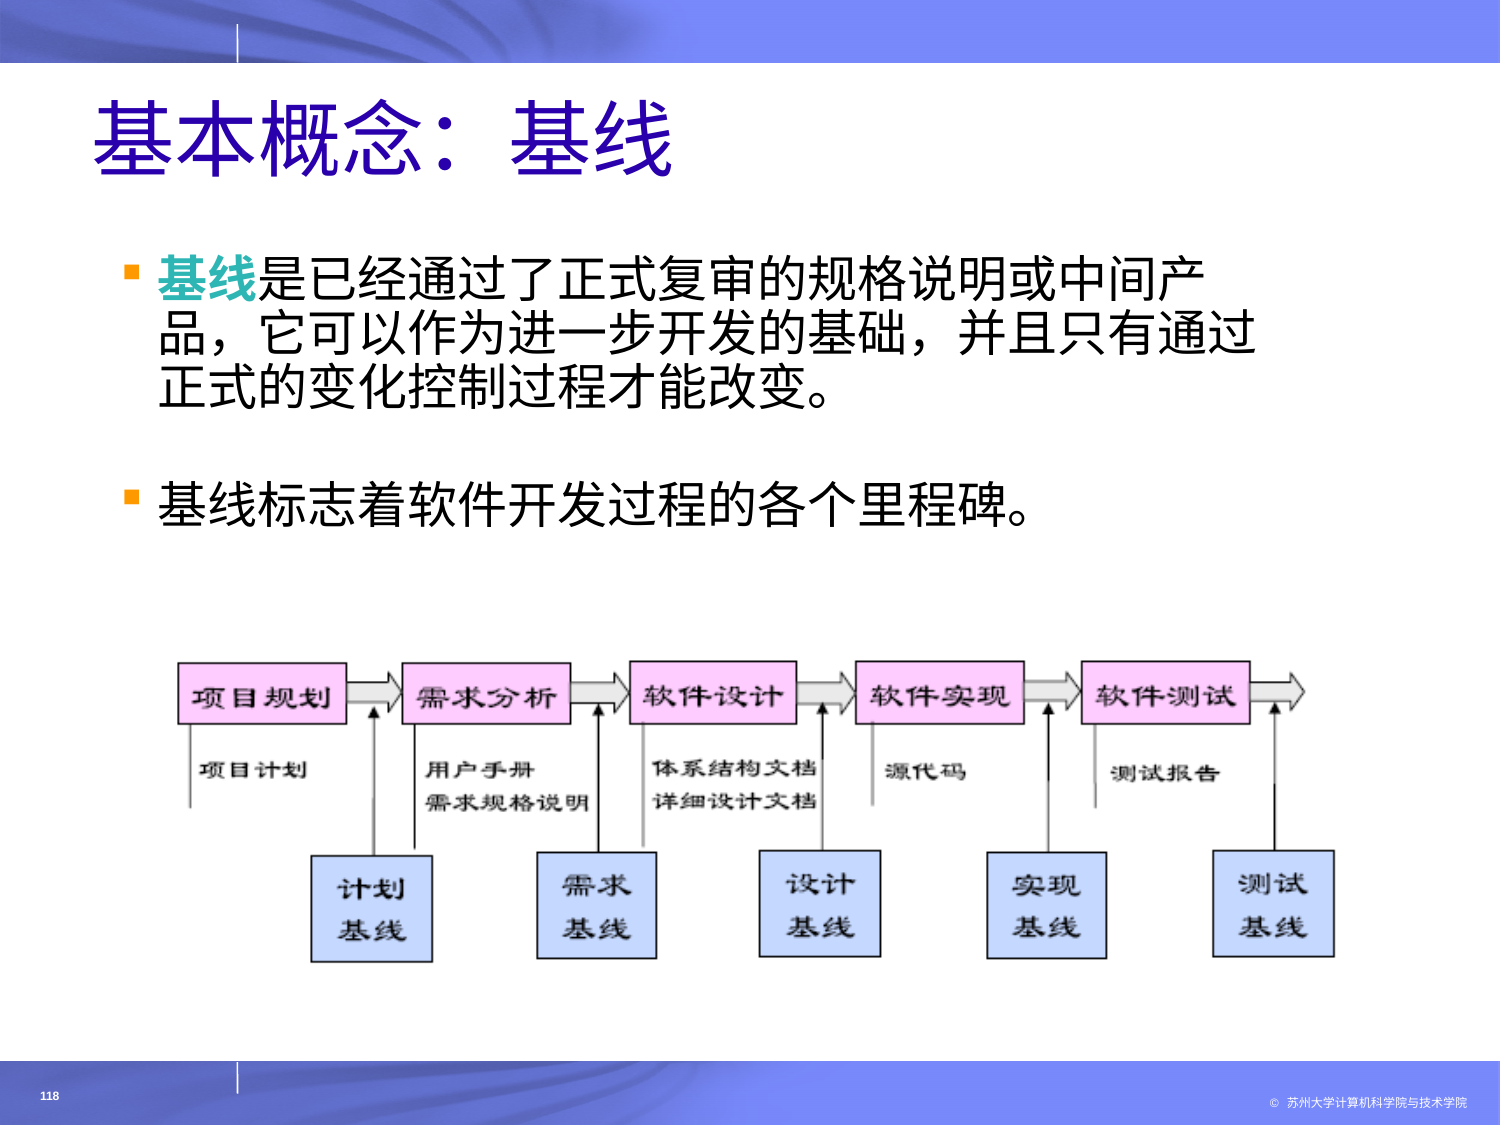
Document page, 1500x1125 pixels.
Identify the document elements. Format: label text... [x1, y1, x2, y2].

title 基本概念：基线 [76, 91, 1430, 210]
picture [0, 1061, 1500, 1125]
slide_number 118 [25, 1066, 191, 1120]
picture [0, 0, 1500, 63]
list 基线是已经通过了正式复审的规格说明或中间产品，它可以作为进一步开发的基础，并且只有通过正式的变化控制过程才能改变。 基线标志着软件开发过程的各个里程碑。 [105, 246, 1303, 544]
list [162, 647, 1357, 976]
